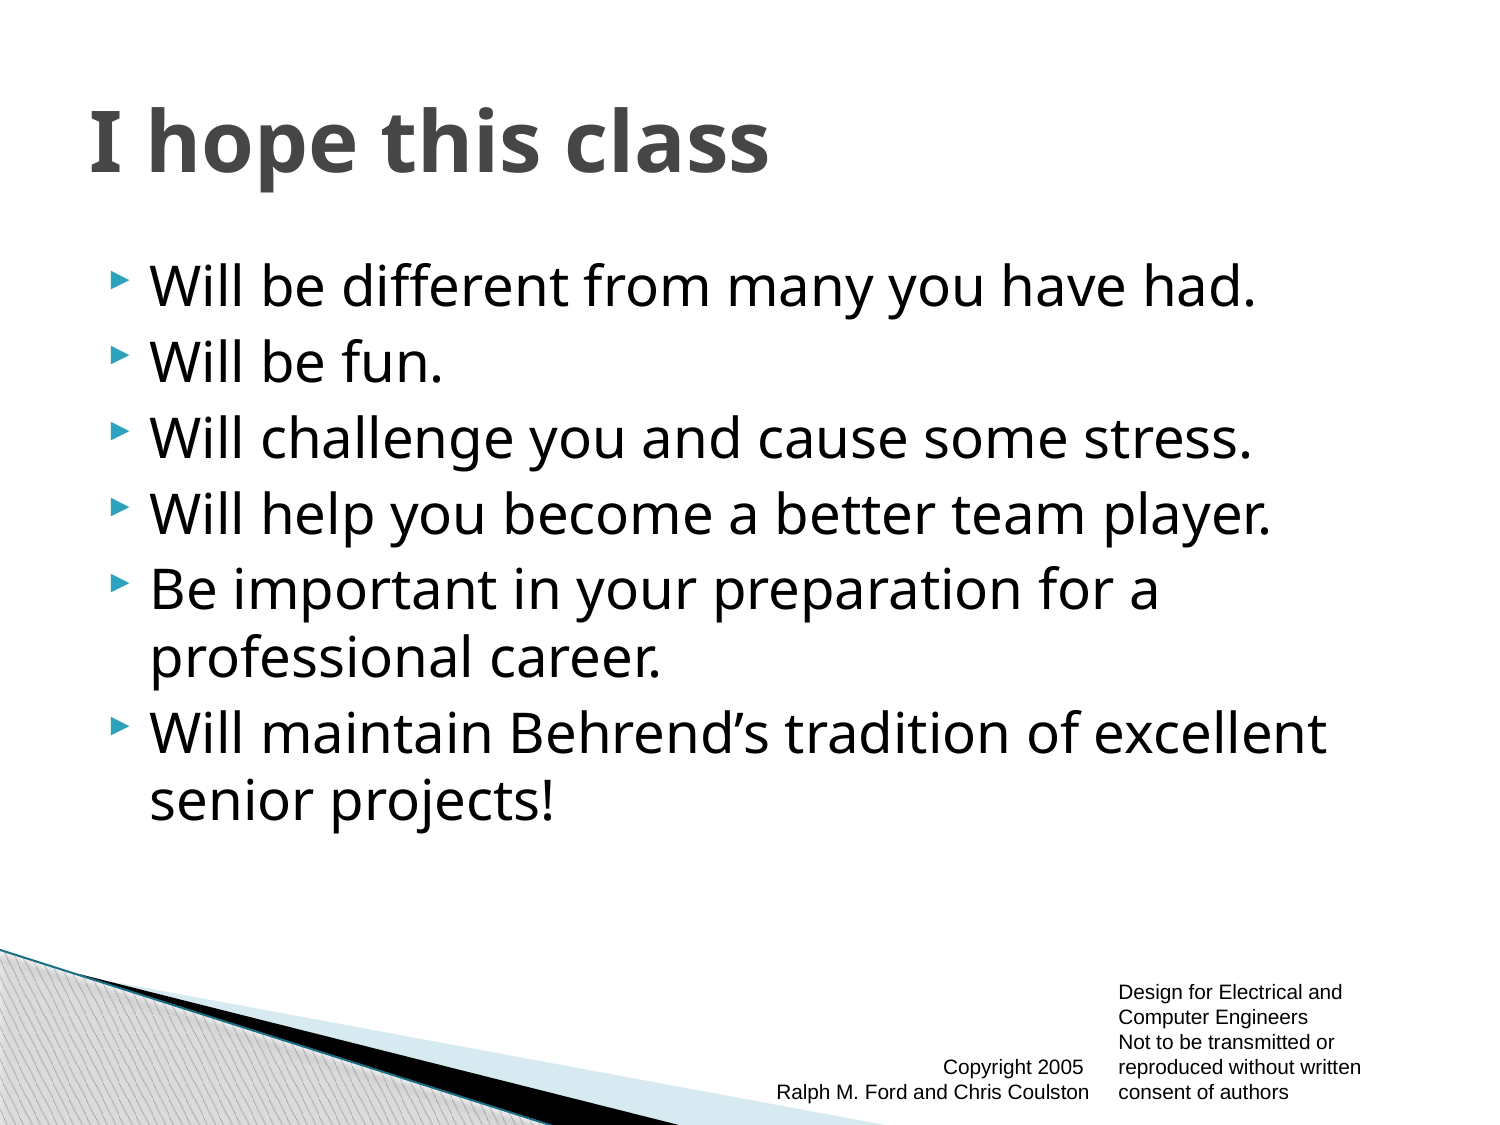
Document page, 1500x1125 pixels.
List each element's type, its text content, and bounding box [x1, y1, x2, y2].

footer Copyright 2005 Ralph M. Ford and Chris Coulston [718, 1051, 1105, 1112]
slide_number Design for Electrical and Computer Engineers Not to be transmitted or reproduced without written consent of authors [1105, 1051, 1419, 1112]
list Will be different from many you have had. Will be fun. Will challenge you and cause some stress. Will help you become a better team player. Be important in your preparation for a professional career. Will maintain Behrend’s tradition of excellent senior projects! [75, 243, 1425, 986]
title I hope this class [75, 45, 1425, 233]
